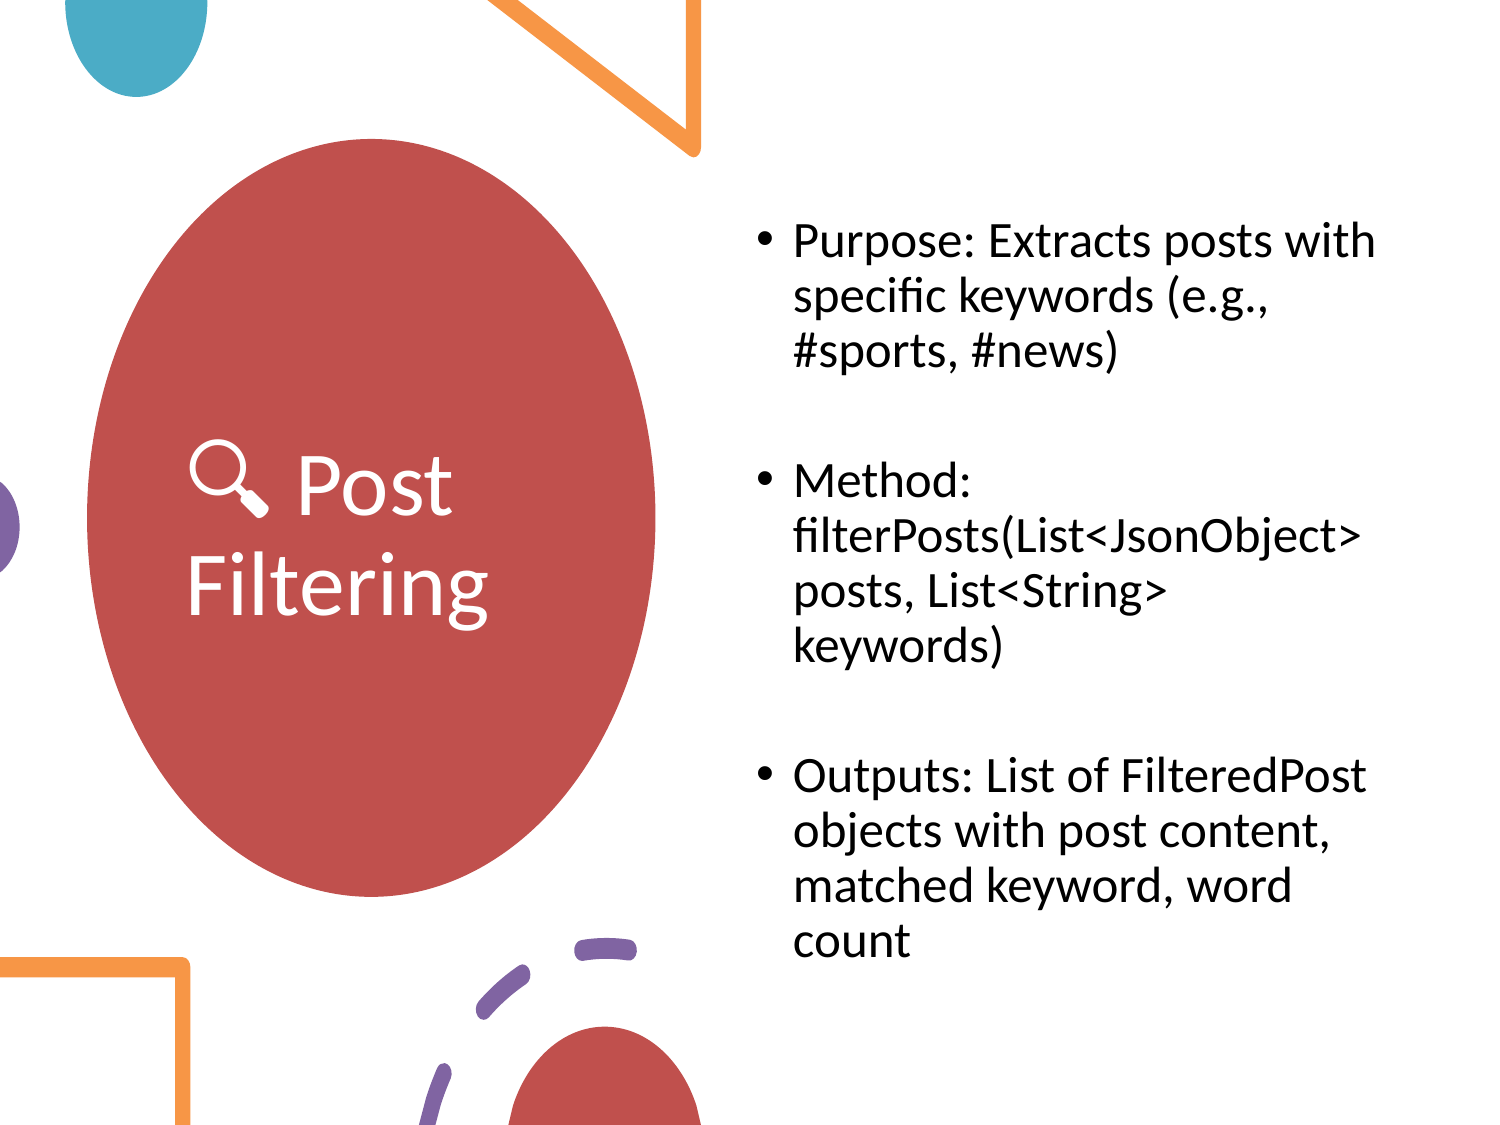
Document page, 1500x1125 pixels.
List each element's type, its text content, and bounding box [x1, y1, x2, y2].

text_box Purpose: Extracts posts with specific keywords (e.g., #sports, #news) Method: filterPosts(List<JsonObject> posts, List<String> keywords) Outputs: List of FilteredPost objects with post content, matched keyword, word count [722, 134, 1397, 982]
text_box [475, 964, 531, 1020]
text_box [0, 957, 191, 1125]
text_box [506, 1024, 704, 1125]
text_box [63, 0, 210, 100]
text_box [0, 479, 22, 575]
text_box [487, 0, 702, 158]
text_box 🔍 Post Filtering [170, 202, 570, 870]
text_box [261, 870, 481, 899]
text_box [570, 243, 658, 793]
text_box [211, 136, 532, 202]
text_box [418, 1063, 452, 1125]
text_box [0, 0, 1500, 1125]
text_box [84, 246, 170, 789]
text_box [574, 937, 637, 961]
